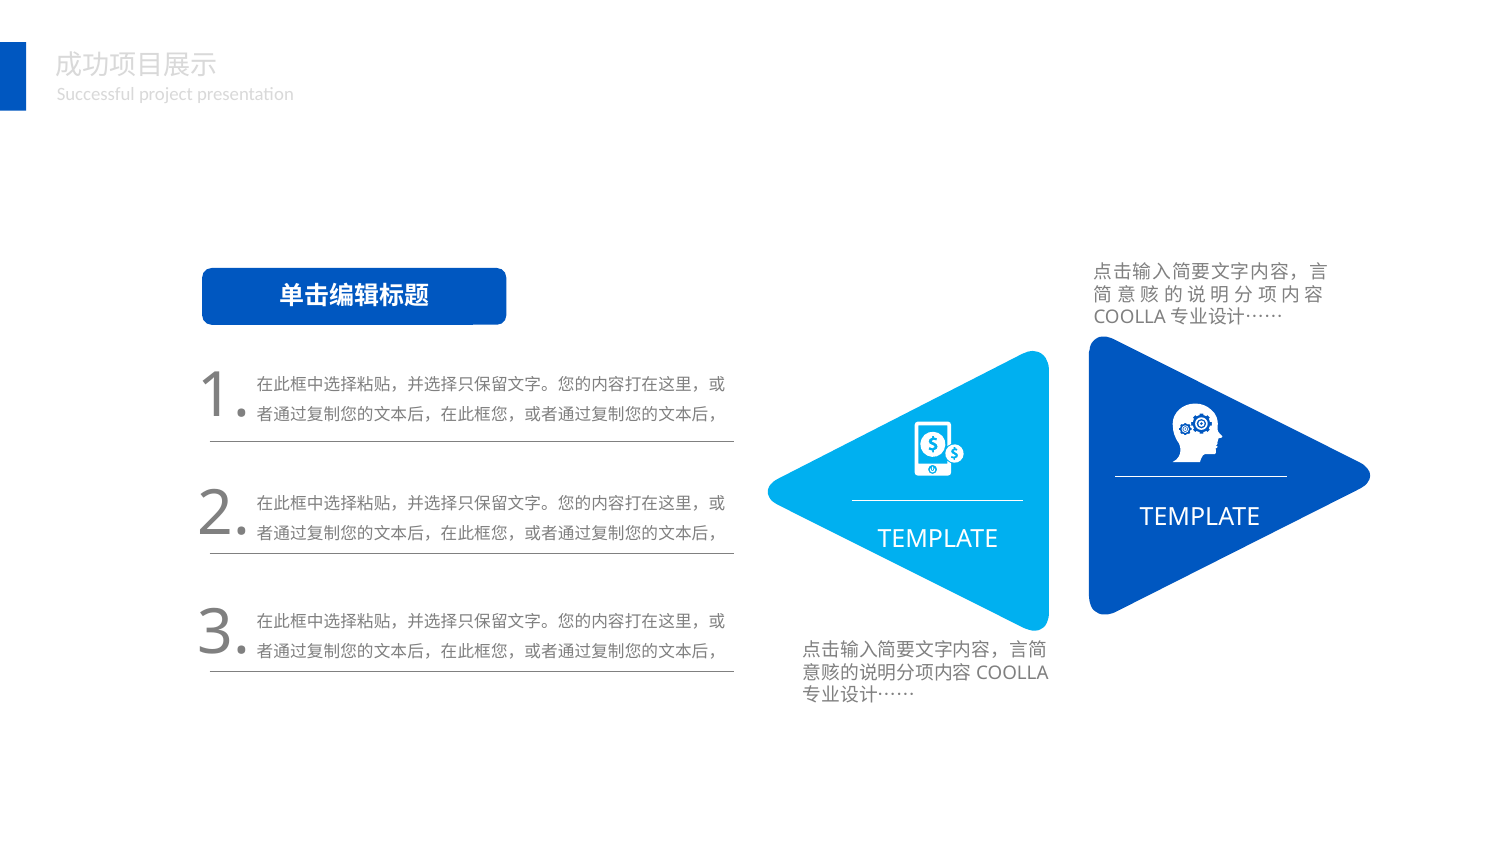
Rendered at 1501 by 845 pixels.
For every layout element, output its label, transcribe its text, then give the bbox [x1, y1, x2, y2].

text_box 单击编辑标题 [227, 273, 481, 316]
text_box 2. [191, 469, 260, 551]
text_box 3. [191, 588, 260, 670]
text_box [202, 267, 507, 325]
text_box 在此框中选择粘贴，并选择只保留文字。您的内容打在这里，或者通过复制您的文本后，在此框您，或者通过复制您的文本后， [250, 598, 734, 665]
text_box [767, 252, 1371, 737]
text_box 在此框中选择粘贴，并选择只保留文字。您的内容打在这里，或者通过复制您的文本后，在此框您，或者通过复制您的文本后， [250, 479, 734, 546]
text_box 在此框中选择粘贴，并选择只保留文字。您的内容打在这里，或者通过复制您的文本后，在此框您，或者通过复制您的文本后， [250, 361, 734, 428]
text_box 1. [191, 351, 260, 433]
